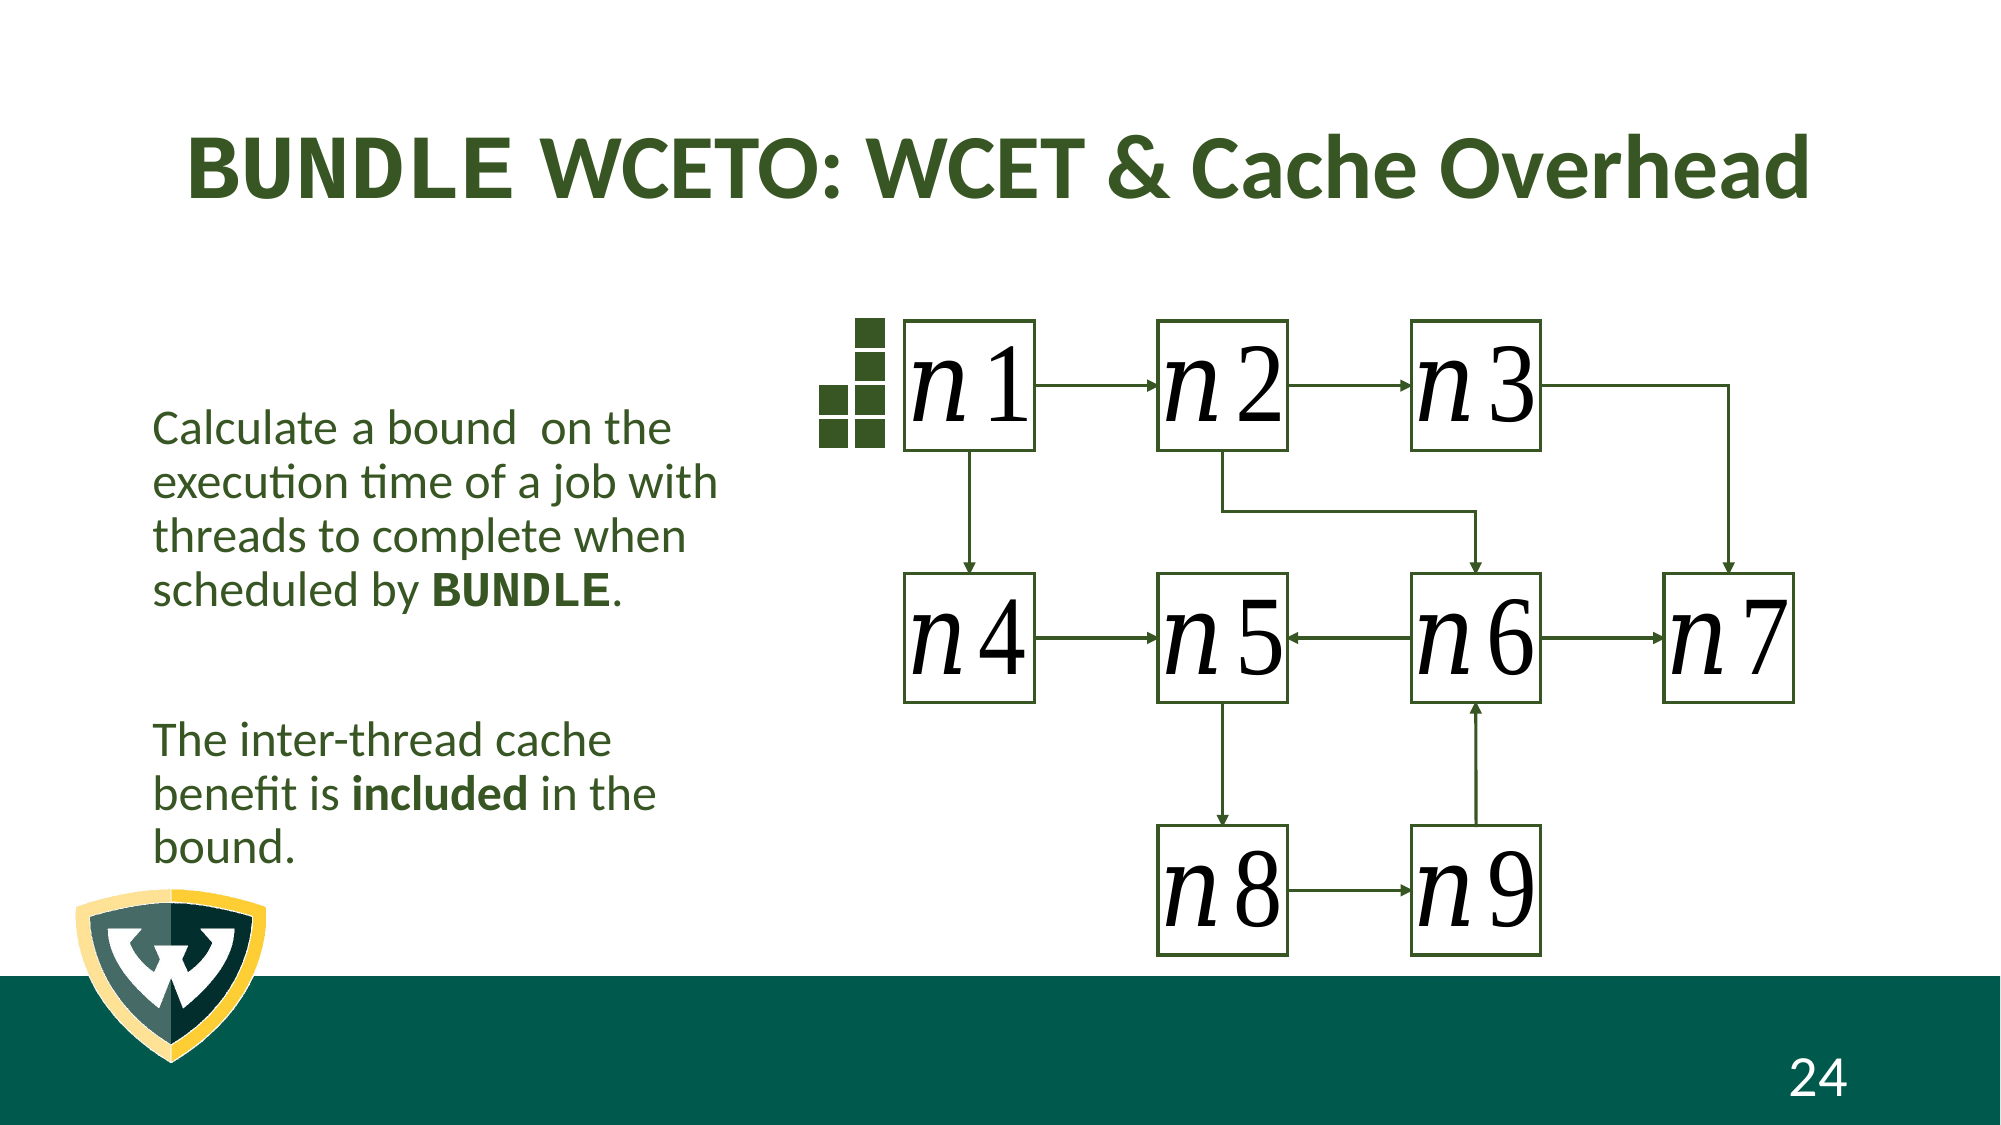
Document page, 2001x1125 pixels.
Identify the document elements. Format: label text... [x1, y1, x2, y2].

text_box [819, 419, 848, 448]
text_box [855, 352, 885, 381]
slide_number 24 [1412, 1042, 1863, 1103]
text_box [906, 322, 1792, 954]
text_box [855, 385, 885, 415]
picture [0, 0, 2001, 1125]
text_box [855, 318, 885, 348]
text_box [819, 385, 848, 415]
title BUNDLE WCETO: WCET & Cache Overhead [137, 59, 1863, 278]
text_box [855, 419, 885, 448]
